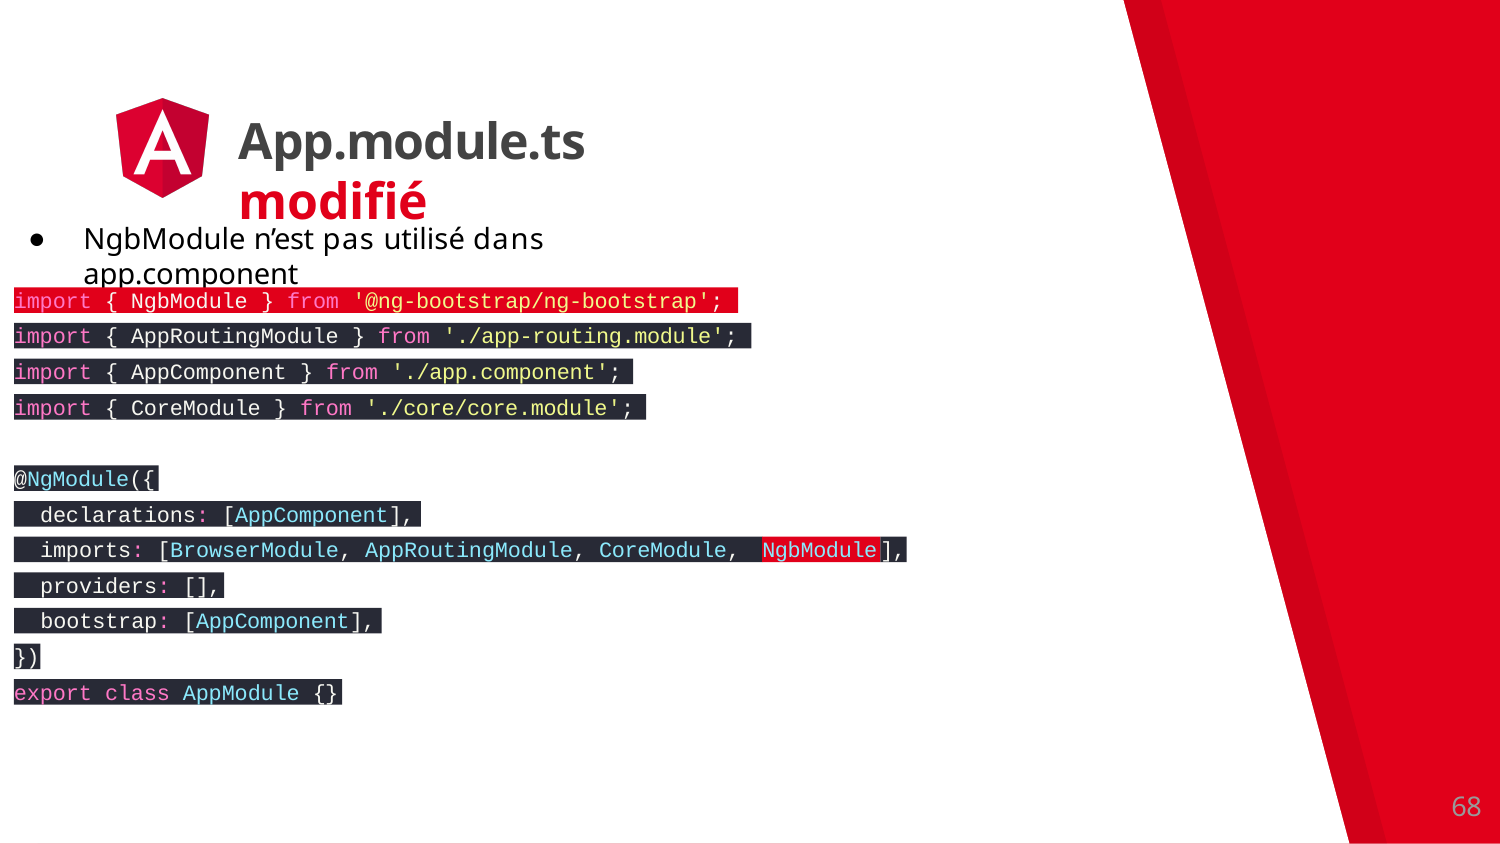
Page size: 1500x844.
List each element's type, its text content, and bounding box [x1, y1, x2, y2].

text_box import { CoreModule } from './core/core.module'; [14, 394, 647, 420]
slide_number 79 [1431, 794, 1488, 844]
text_box imports: [BrowserModule, AppRoutingModule, CoreModule, [13, 536, 762, 563]
text_box export class AppModule {} [13, 679, 343, 705]
text_box NgbModule [762, 536, 880, 563]
text_box declarations: [AppComponent], [13, 501, 421, 527]
title App.module.ts modiﬁé [236, 107, 753, 251]
text_box NgbModule n’est pas utilisé dans app.component [26, 218, 744, 291]
text_box @NgModule({ [14, 465, 159, 491]
text_box import { NgbModule } from '@ng-bootstrap/ng-bootstrap'; [14, 287, 739, 313]
text_box }) [13, 643, 41, 670]
text_box import { AppComponent } from './app.component'; [14, 358, 634, 385]
text_box providers: [], [13, 572, 225, 598]
picture [100, 83, 226, 208]
text_box bootstrap: [AppComponent], [14, 607, 382, 634]
text_box import { AppRoutingModule } from './app-routing.module'; [14, 322, 752, 349]
text_box ], [880, 536, 907, 563]
